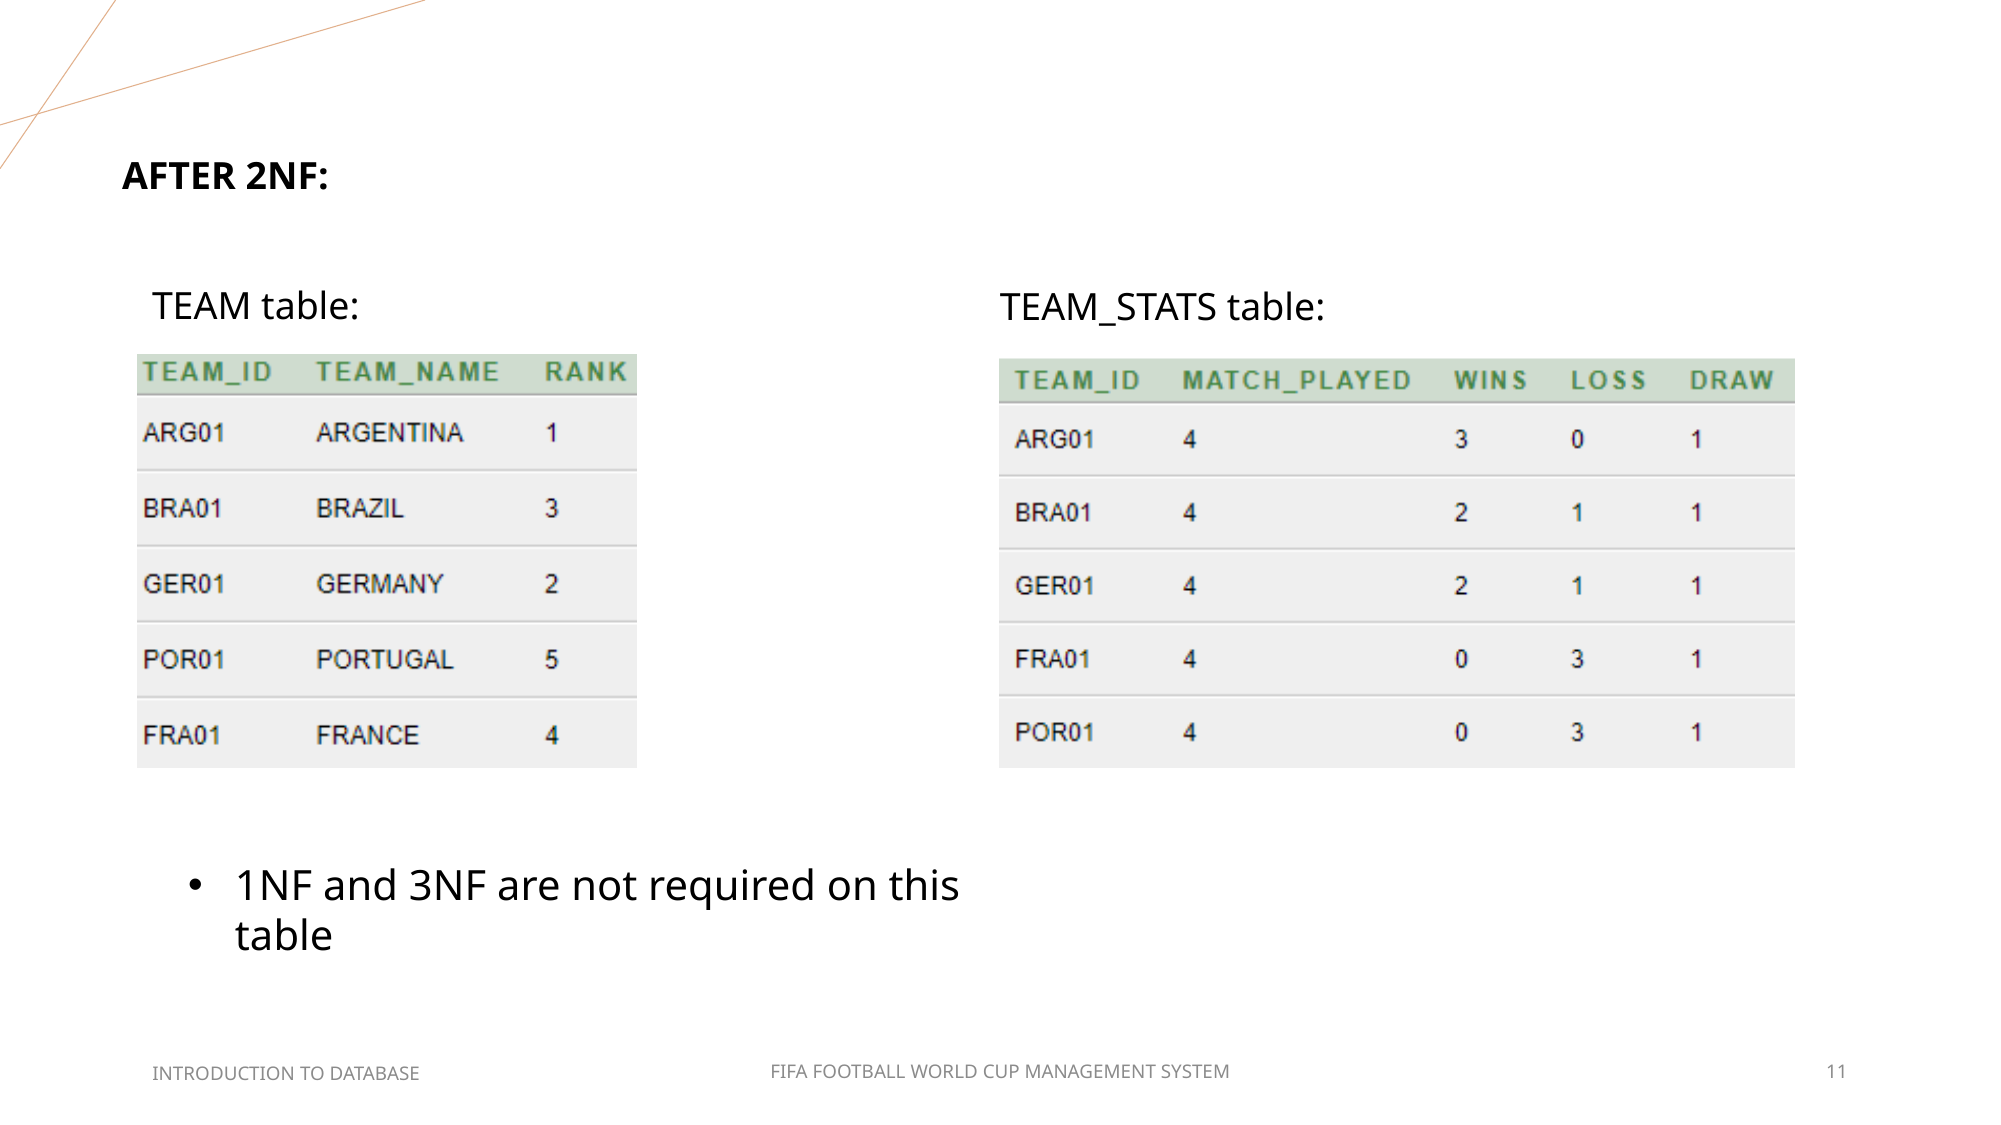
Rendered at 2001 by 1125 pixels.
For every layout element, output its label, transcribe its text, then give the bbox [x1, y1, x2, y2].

slide_number INTRODUCTION TO DATABASE [137, 1042, 588, 1103]
picture [137, 354, 637, 768]
picture [999, 357, 1795, 768]
footer FIFA FOOTBALL WORLD CUP MANAGEMENT SYSTEM [662, 1042, 1338, 1103]
text_box TEAM table: [137, 274, 453, 335]
text_box AFTER 2NF: [107, 144, 376, 204]
text_box 1NF and 3NF are not required on this table [173, 851, 1030, 967]
slide_number 11 [1412, 1042, 1863, 1103]
text_box TEAM_STATS table: [984, 276, 1385, 336]
